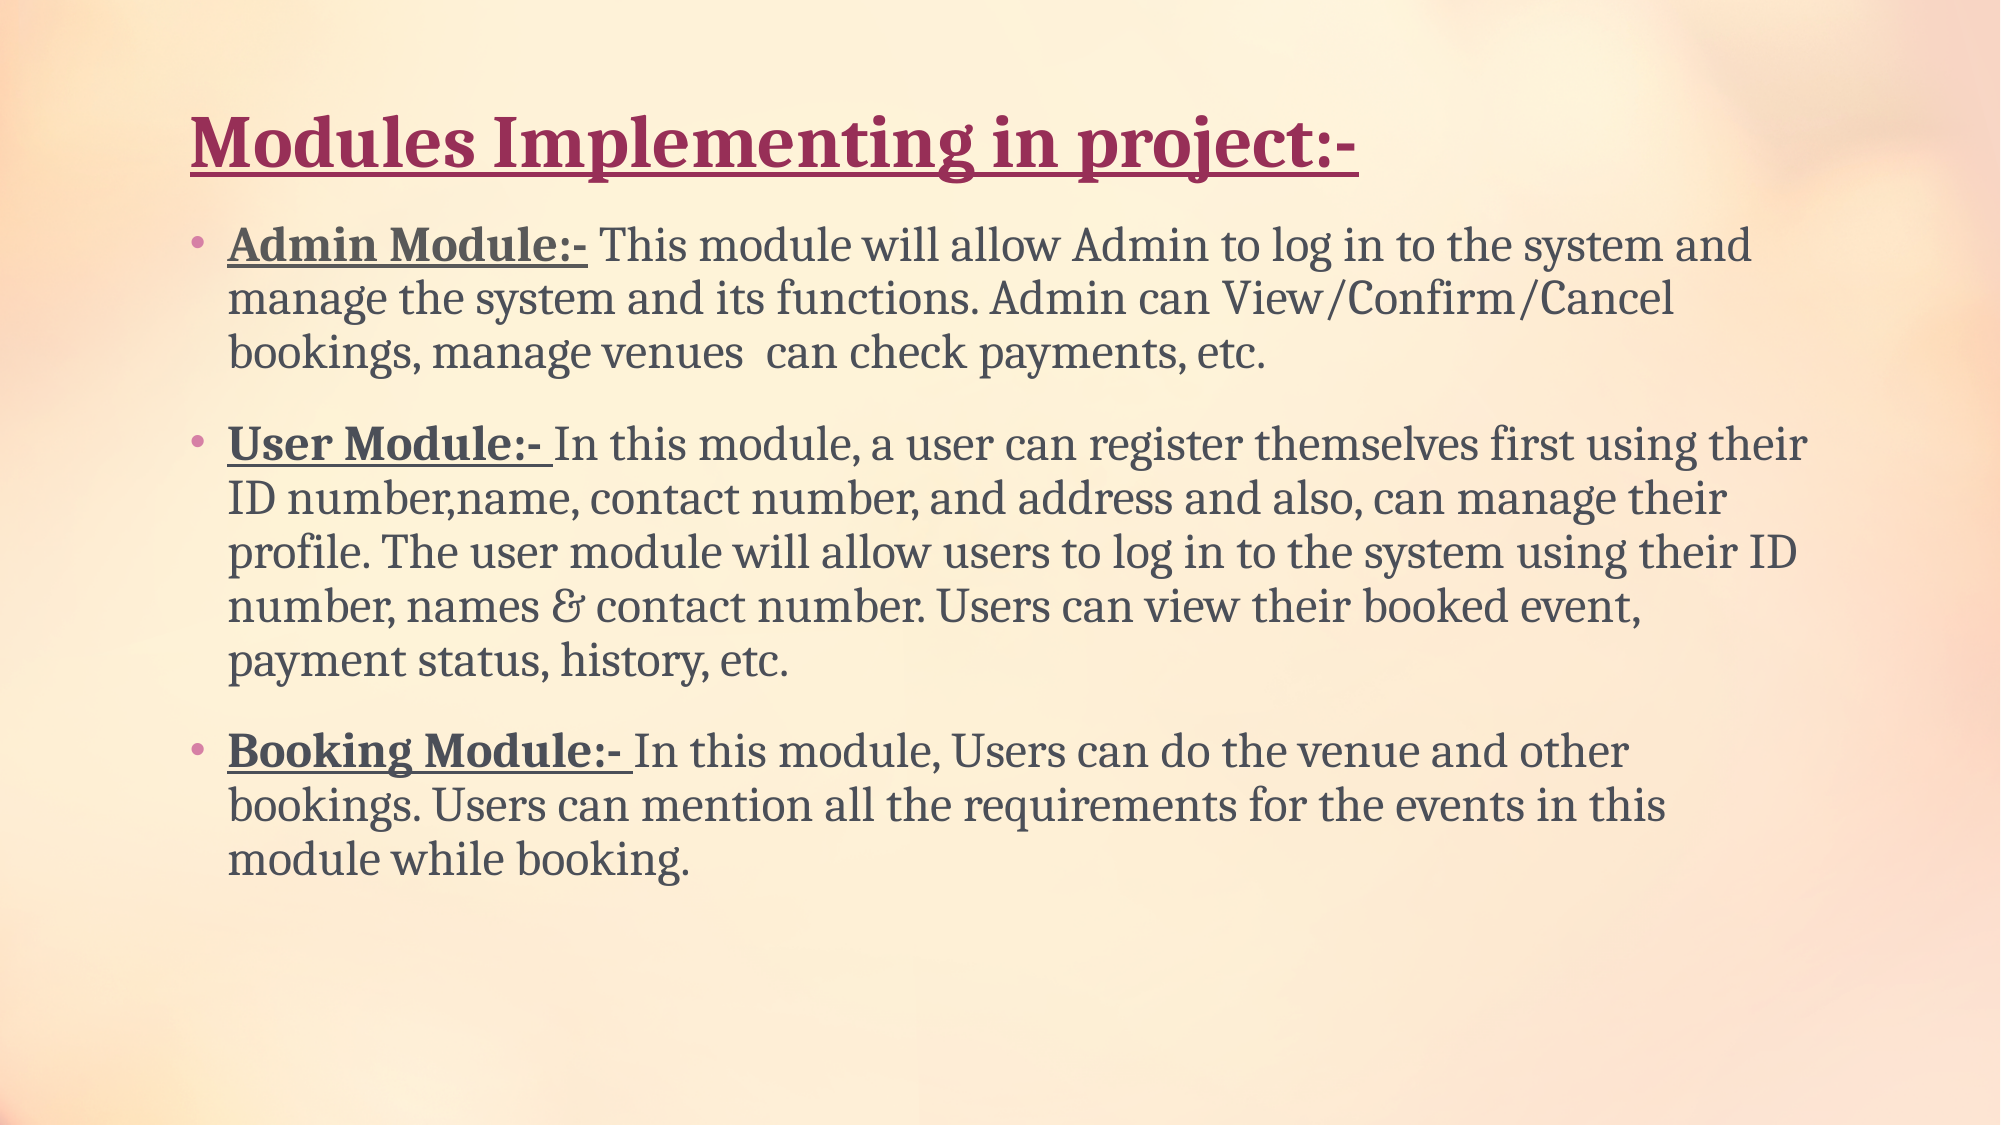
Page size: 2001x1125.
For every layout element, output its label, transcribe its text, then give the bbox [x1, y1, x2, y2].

list Admin Module:- This module will allow Admin to log in to the system and manage the system and its functions. Admin can View/Confirm/Cancel bookings, manage venues can check payments, etc. User Module:- In this module, a user can register themselves first using their ID number,name, contact number, and address and also, can manage their profile. The user module will allow users to log in to the system using their ID number, names & contact number. Users can view their booked event, payment status, history, etc. Booking Module:- In this module, Users can do the venue and other bookings. Users can mention all the requirements for the events in this module while booking. [174, 210, 1825, 1016]
picture [0, 0, 2001, 1125]
title Modules Implementing in project:- [174, 75, 1825, 192]
